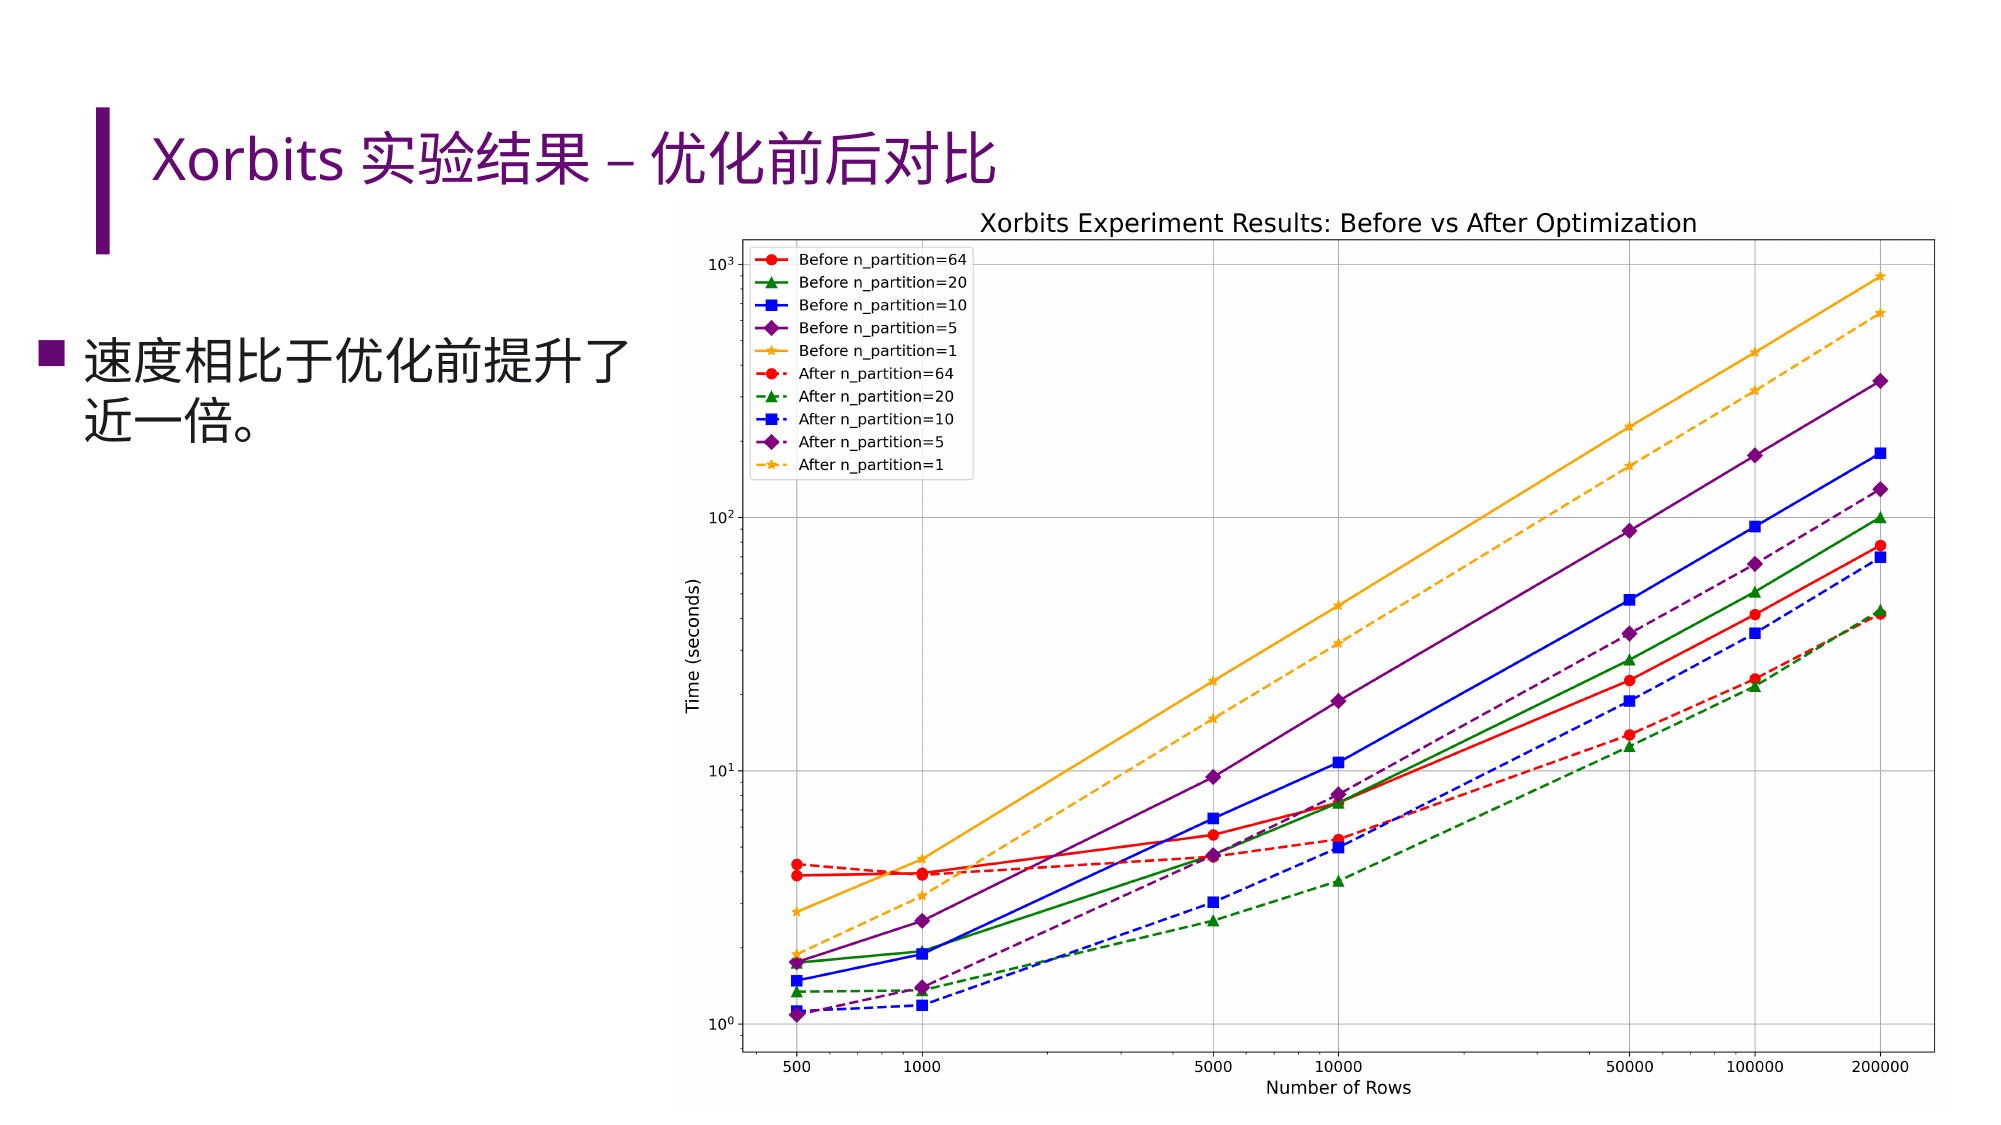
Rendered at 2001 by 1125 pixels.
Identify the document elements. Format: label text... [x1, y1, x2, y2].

title Xorbits实验结果 – 优化前后对比 [137, 73, 1863, 241]
picture [672, 199, 1949, 1112]
list 速度相比于优化前提升了近一倍。 [18, 321, 666, 956]
